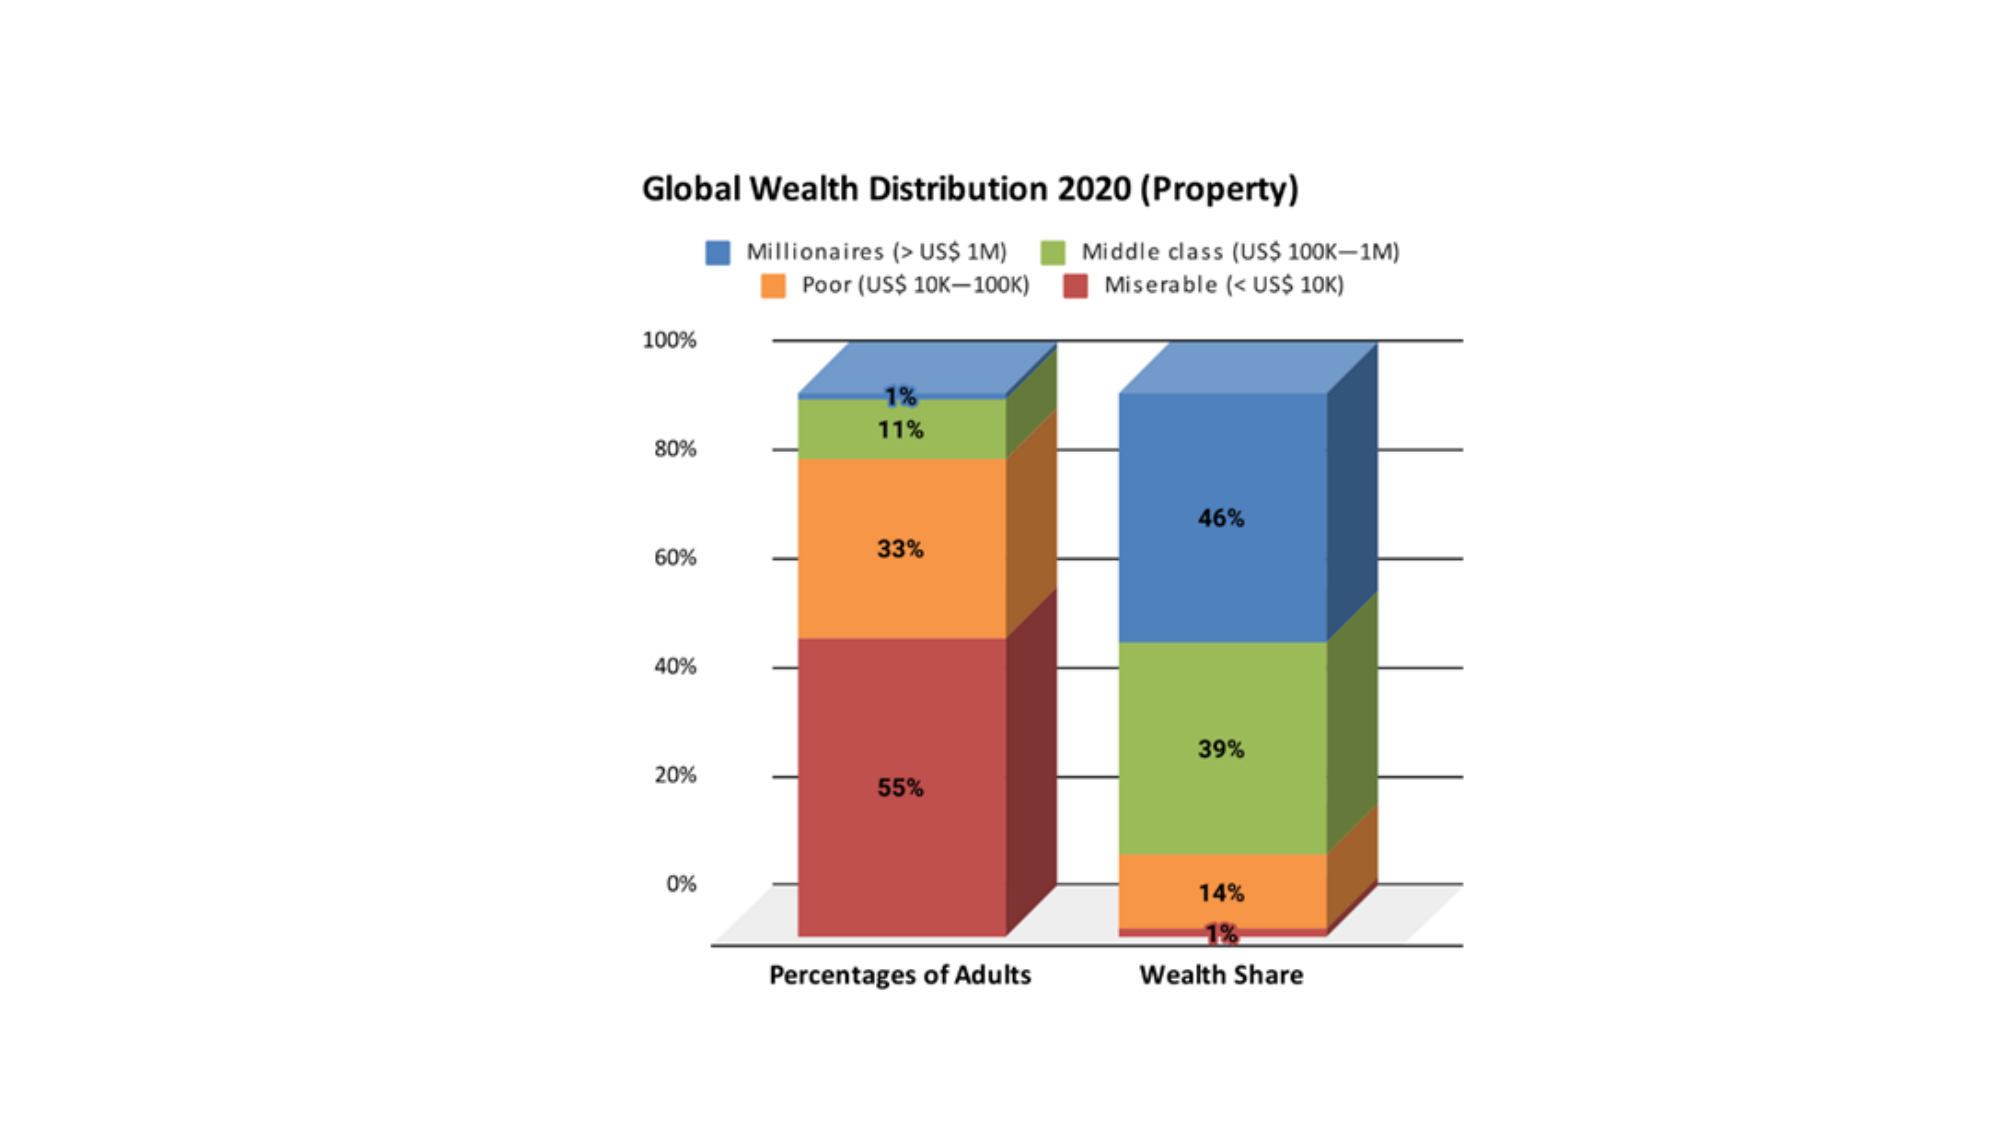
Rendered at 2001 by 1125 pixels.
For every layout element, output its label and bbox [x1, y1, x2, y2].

picture [597, 126, 1510, 1038]
